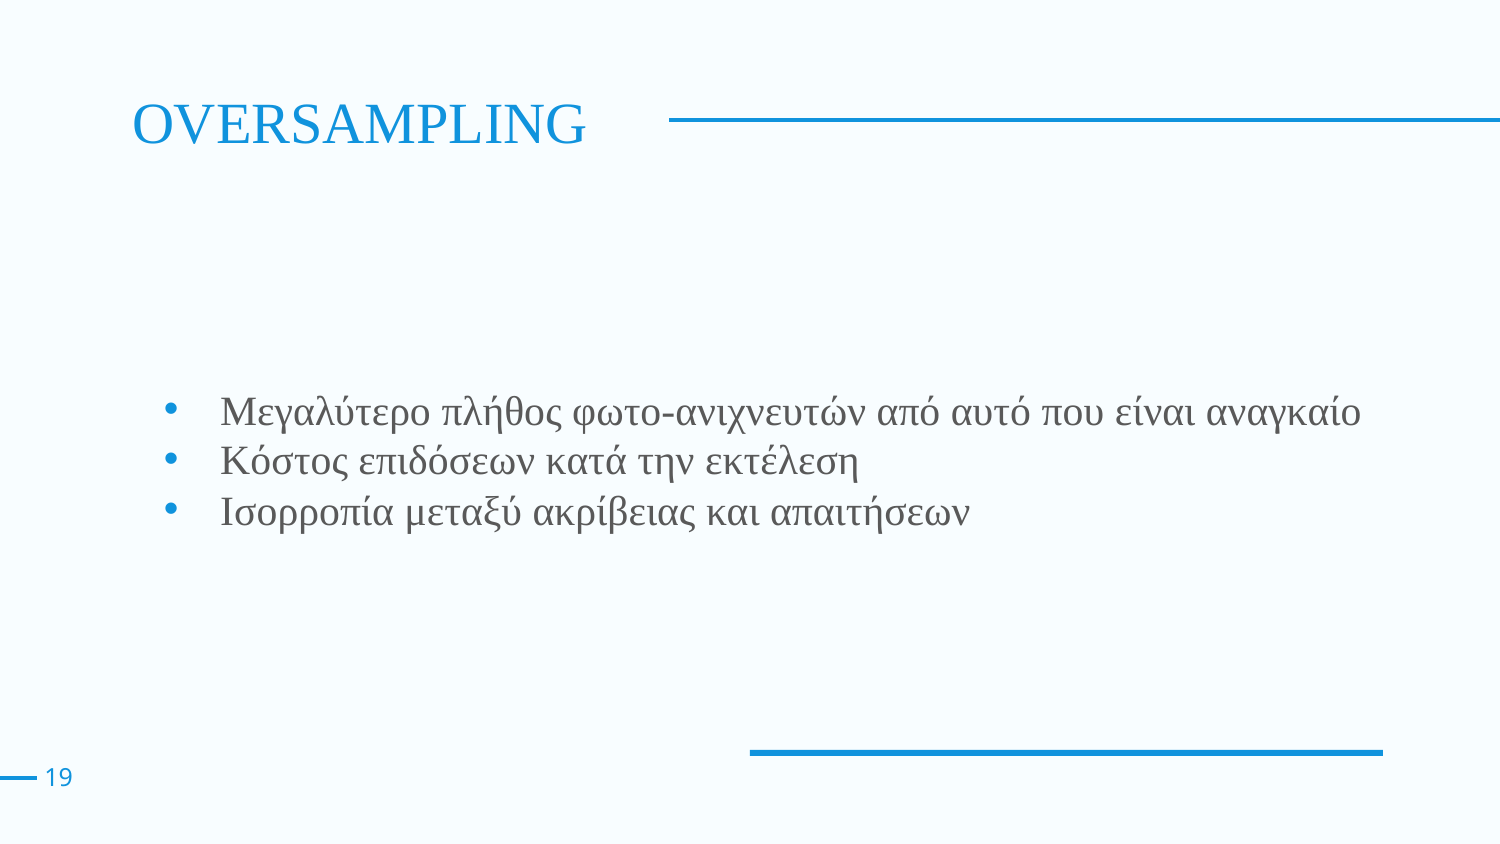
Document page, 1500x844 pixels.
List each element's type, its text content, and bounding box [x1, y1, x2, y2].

list Μεγαλύτερο πλήθος φωτο-ανιχνευτών από αυτό που είναι αναγκαίο Κόστος επιδόσεων κατά την εκτέλεση Ισορροπία μεταξύ ακρίβειας και απαιτήσεων [148, 292, 1488, 625]
slide_number 19 [39, 760, 79, 796]
title OVERSAMPLING [116, 72, 1383, 167]
text_box [749, 749, 1383, 756]
